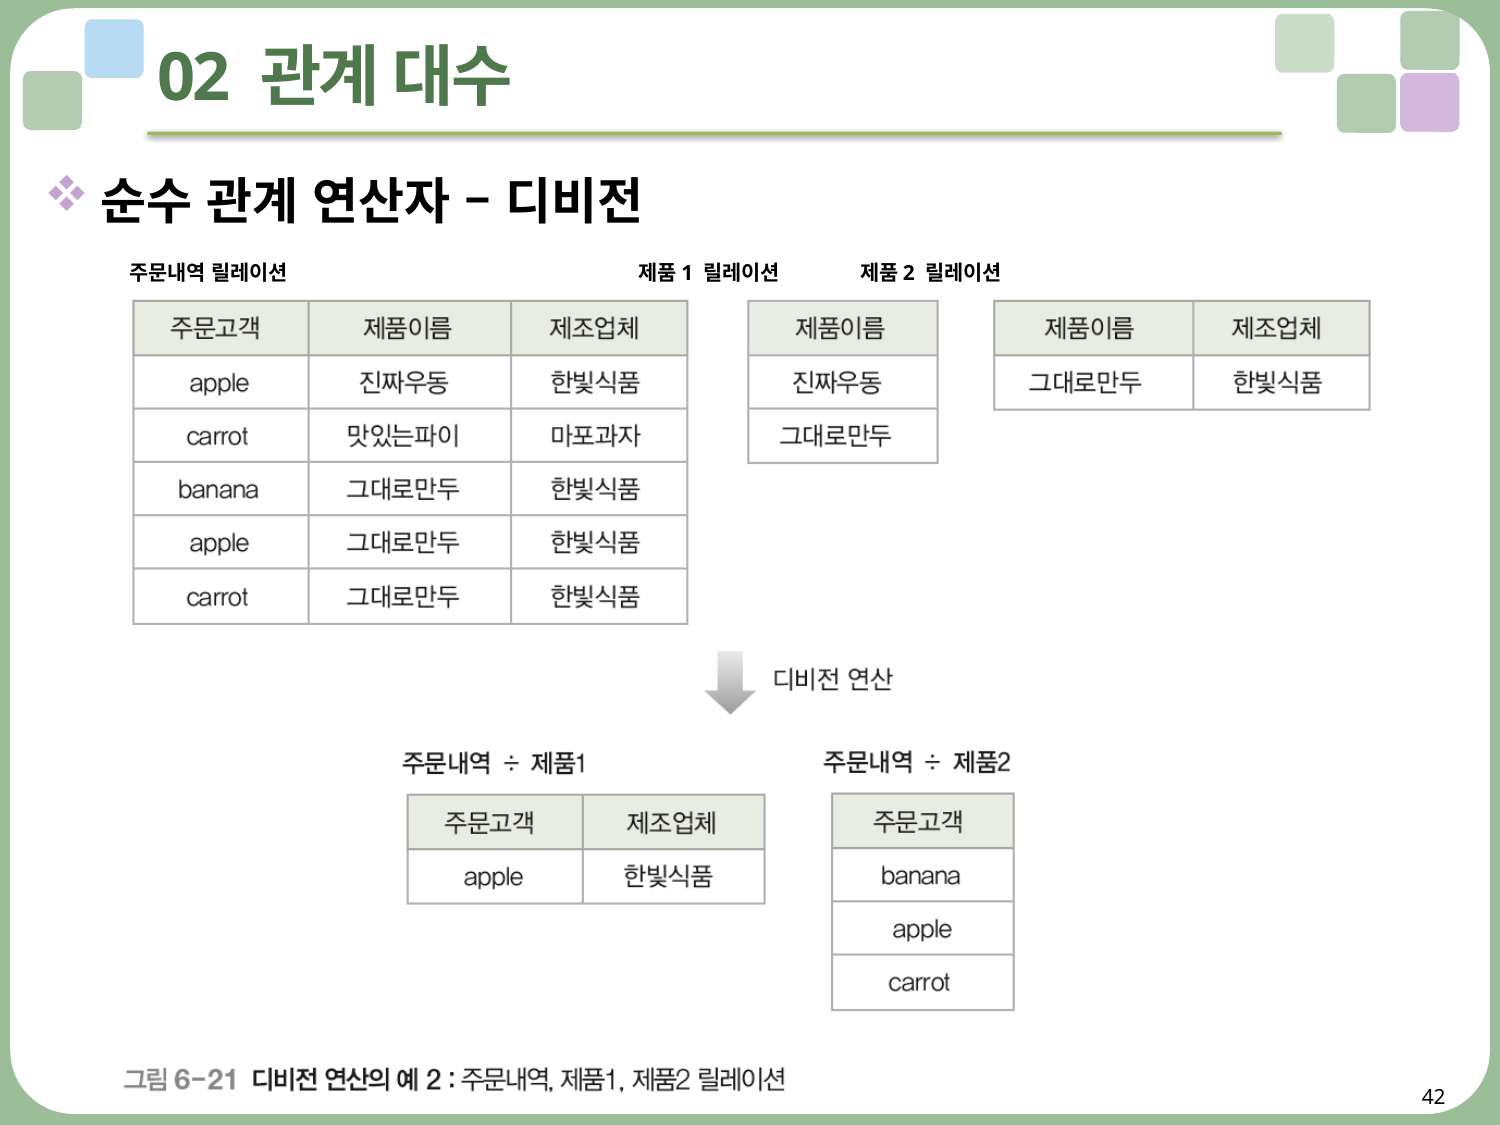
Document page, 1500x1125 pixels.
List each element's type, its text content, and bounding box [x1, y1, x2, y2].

picture [0, 0, 1500, 1125]
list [114, 252, 1411, 1109]
title 02 관계 대수 [142, 25, 1459, 123]
text_box 순수 관계 연산자 – 디비전 [29, 162, 1459, 1072]
